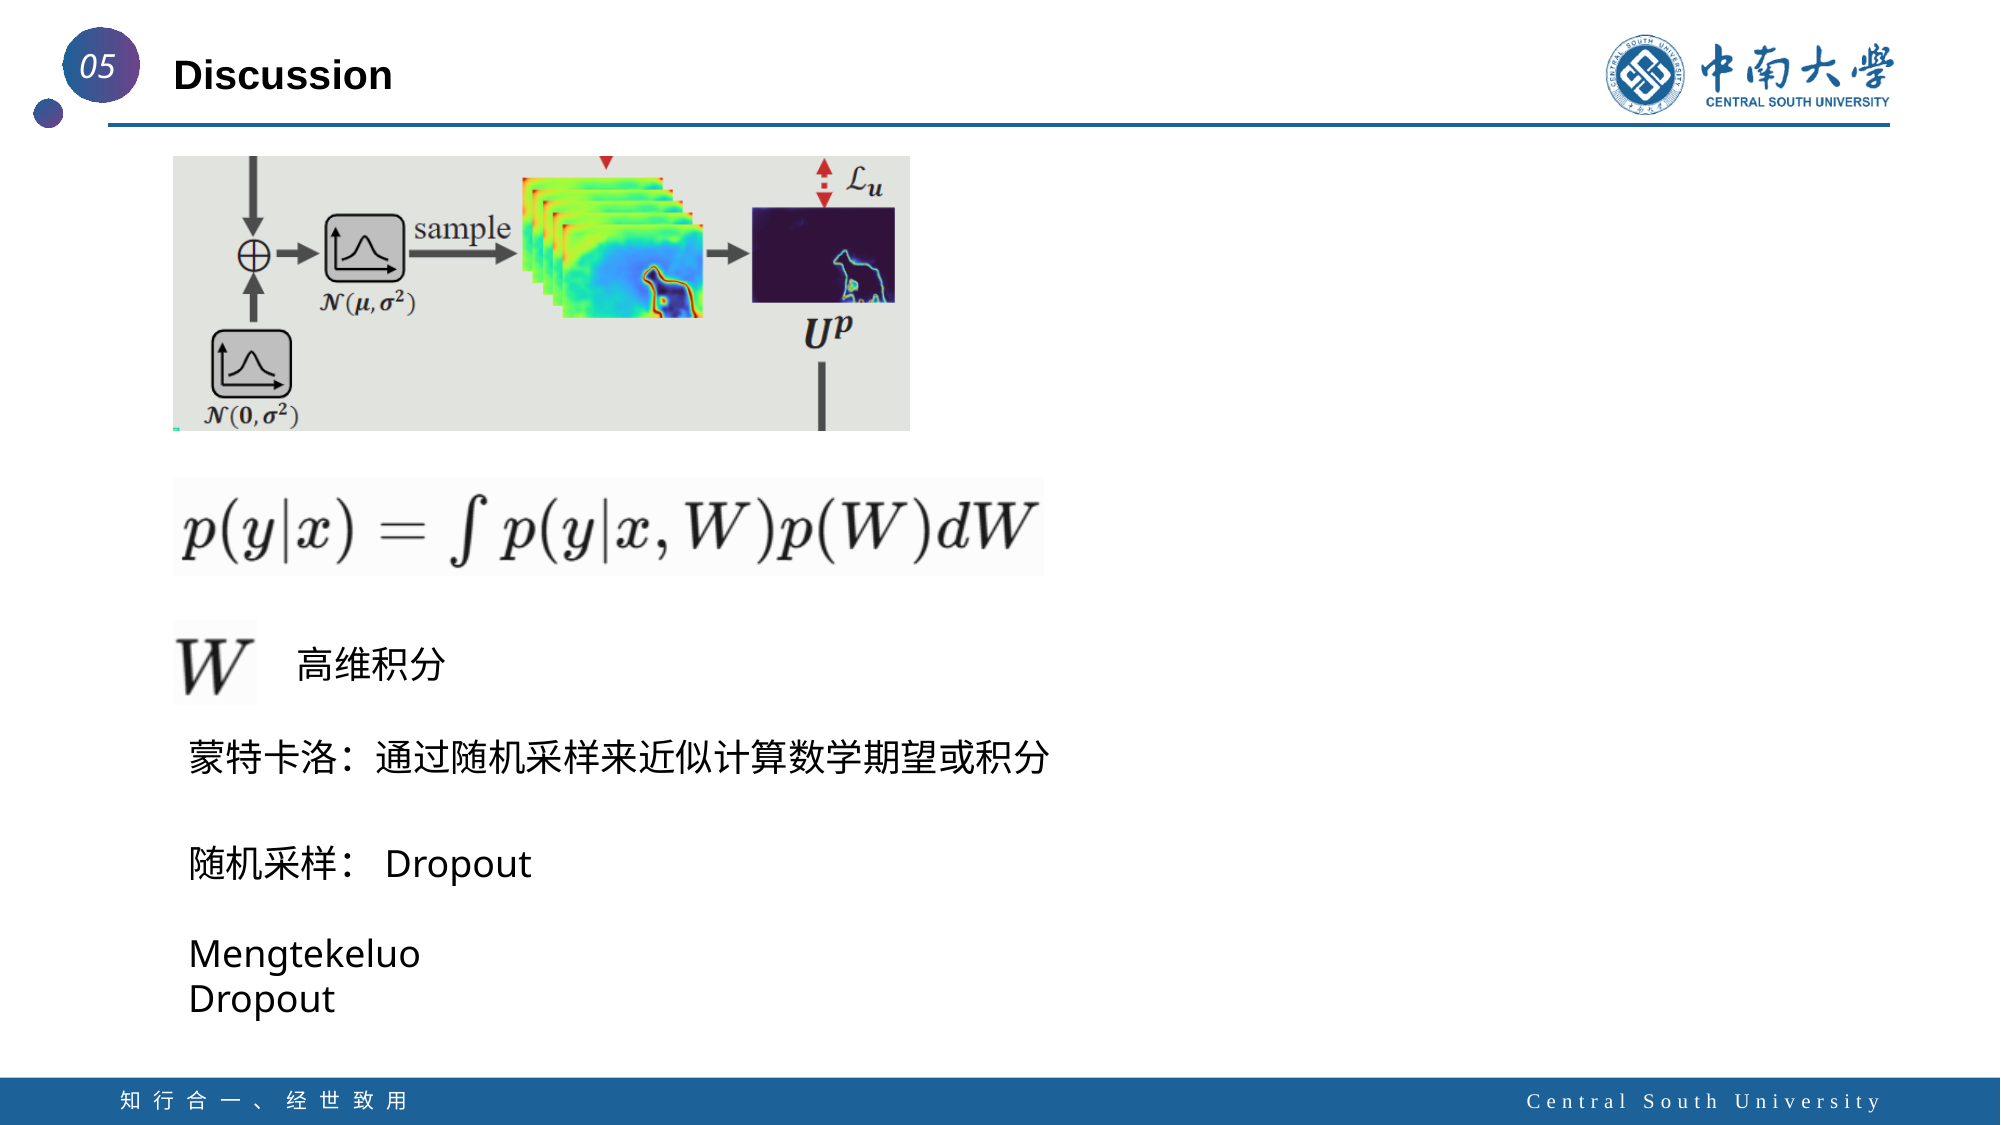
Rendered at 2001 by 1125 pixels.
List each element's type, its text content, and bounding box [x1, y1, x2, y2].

text_box 蒙特卡洛：通过随机采样来近似计算数学期望或积分 [173, 726, 1084, 786]
text_box Discussion [173, 22, 443, 106]
text_box 高维积分 [282, 634, 462, 694]
picture [173, 156, 910, 431]
picture [1595, 28, 1907, 121]
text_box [33, 26, 153, 128]
picture [173, 477, 1044, 576]
text_box 知行合一、经世致用 [105, 1080, 423, 1120]
text_box [0, 1077, 2000, 1125]
text_box 随机采样：Dropout Mengtekeluo Dropout [173, 832, 571, 1027]
picture [173, 620, 257, 705]
text_box [158, 0, 1050, 118]
text_box Central South University [1511, 1080, 1894, 1120]
